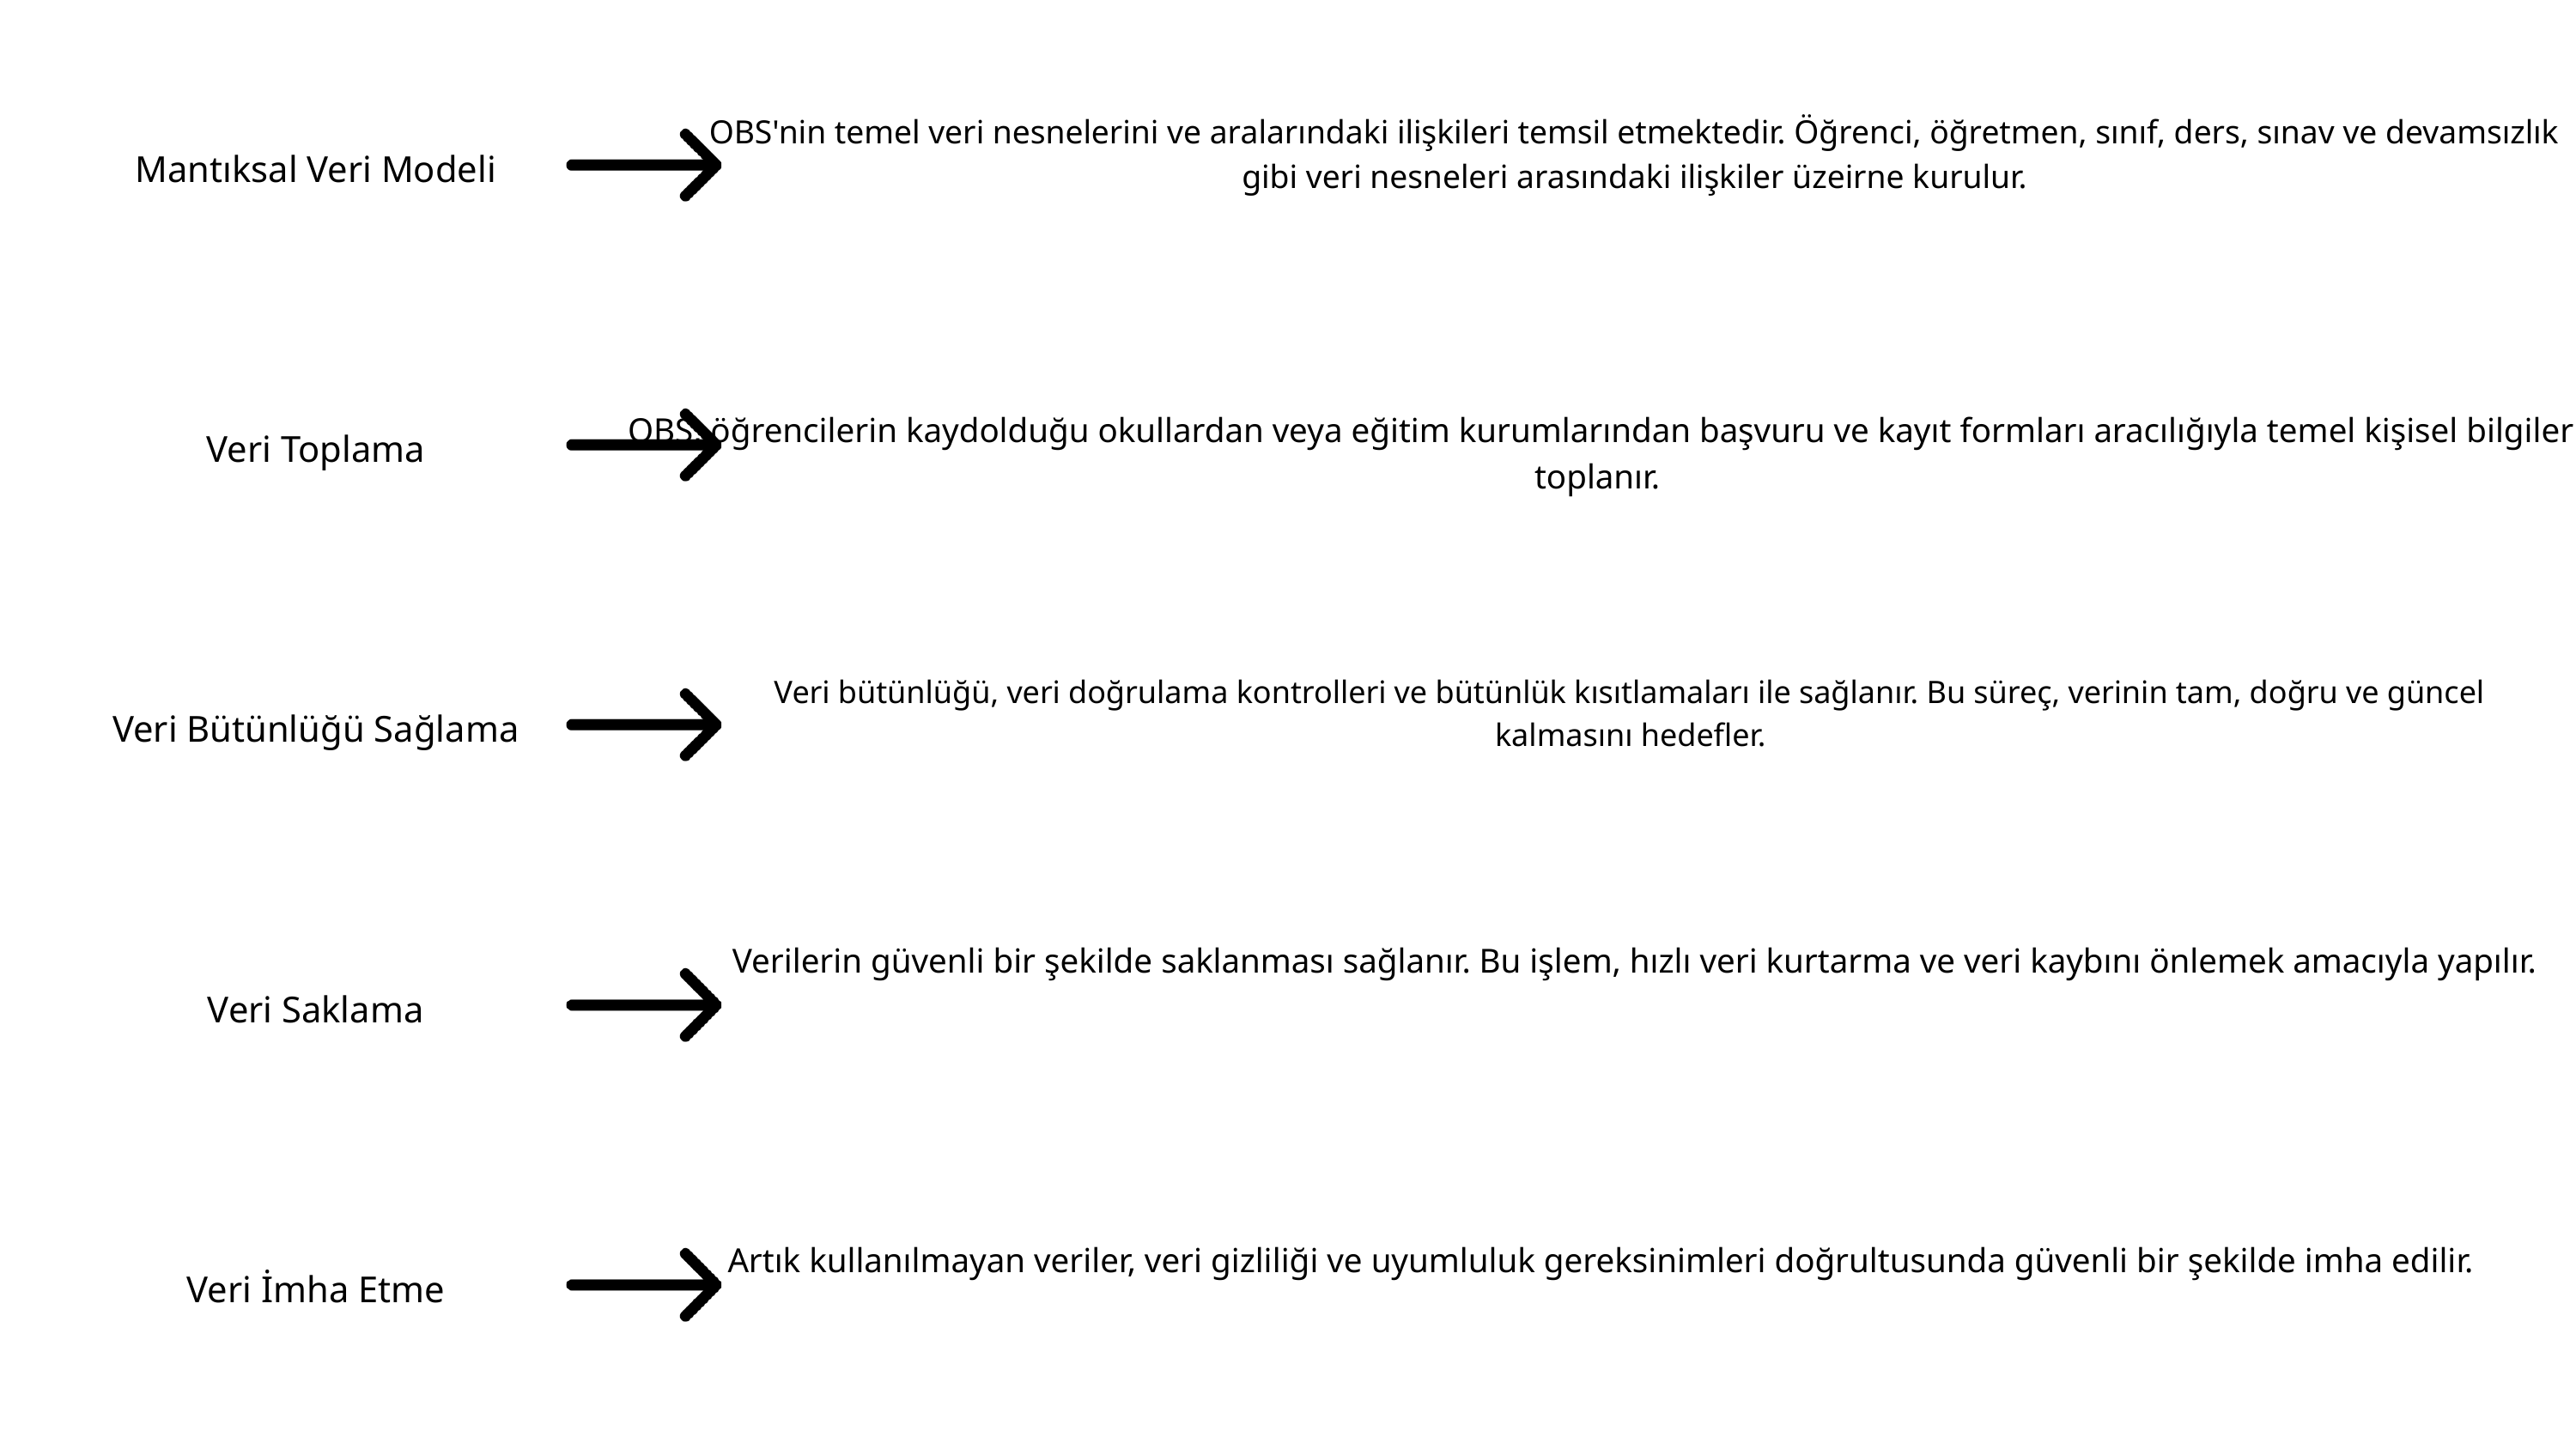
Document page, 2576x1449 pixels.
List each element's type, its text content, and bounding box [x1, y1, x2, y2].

text_box OBS'nin temel veri nesnelerini ve aralarındaki ilişkileri temsil etmektedir. Öğrenci, öğretmen, sınıf, ders, sınav ve devamsızlık gibi veri nesneleri arasındaki ilişkiler üzeirne kurulur. [694, 105, 2576, 195]
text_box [83, 128, 722, 203]
text_box Veri bütünlüğü, veri doğrulama kontrolleri ve bütünlük kısıtlamaları ile sağlanır. Bu süreç, verinin tam, doğru ve güncel kalmasını hedefler. [721, 666, 2540, 797]
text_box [83, 967, 722, 1042]
text_box Verilerin güvenli bir şekilde saklanması sağlanır. Bu işlem, hızlı veri kurtarma ve veri kaybını önlemek amacıyla yapılır. [694, 933, 2576, 1027]
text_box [83, 407, 722, 482]
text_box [83, 1247, 722, 1322]
text_box Artık kullanılmayan veriler, veri gizliliği ve uyumluluk gereksinimleri doğrultusunda güvenli bir şekilde imha edilir. [721, 1233, 2482, 1326]
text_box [83, 688, 722, 797]
text_box OBS, öğrencilerin kaydolduğu okullardan veya eğitim kurumlarından başvuru ve kayıt formları aracılığıyla temel kişisel bilgiler toplanır. [627, 402, 2576, 495]
